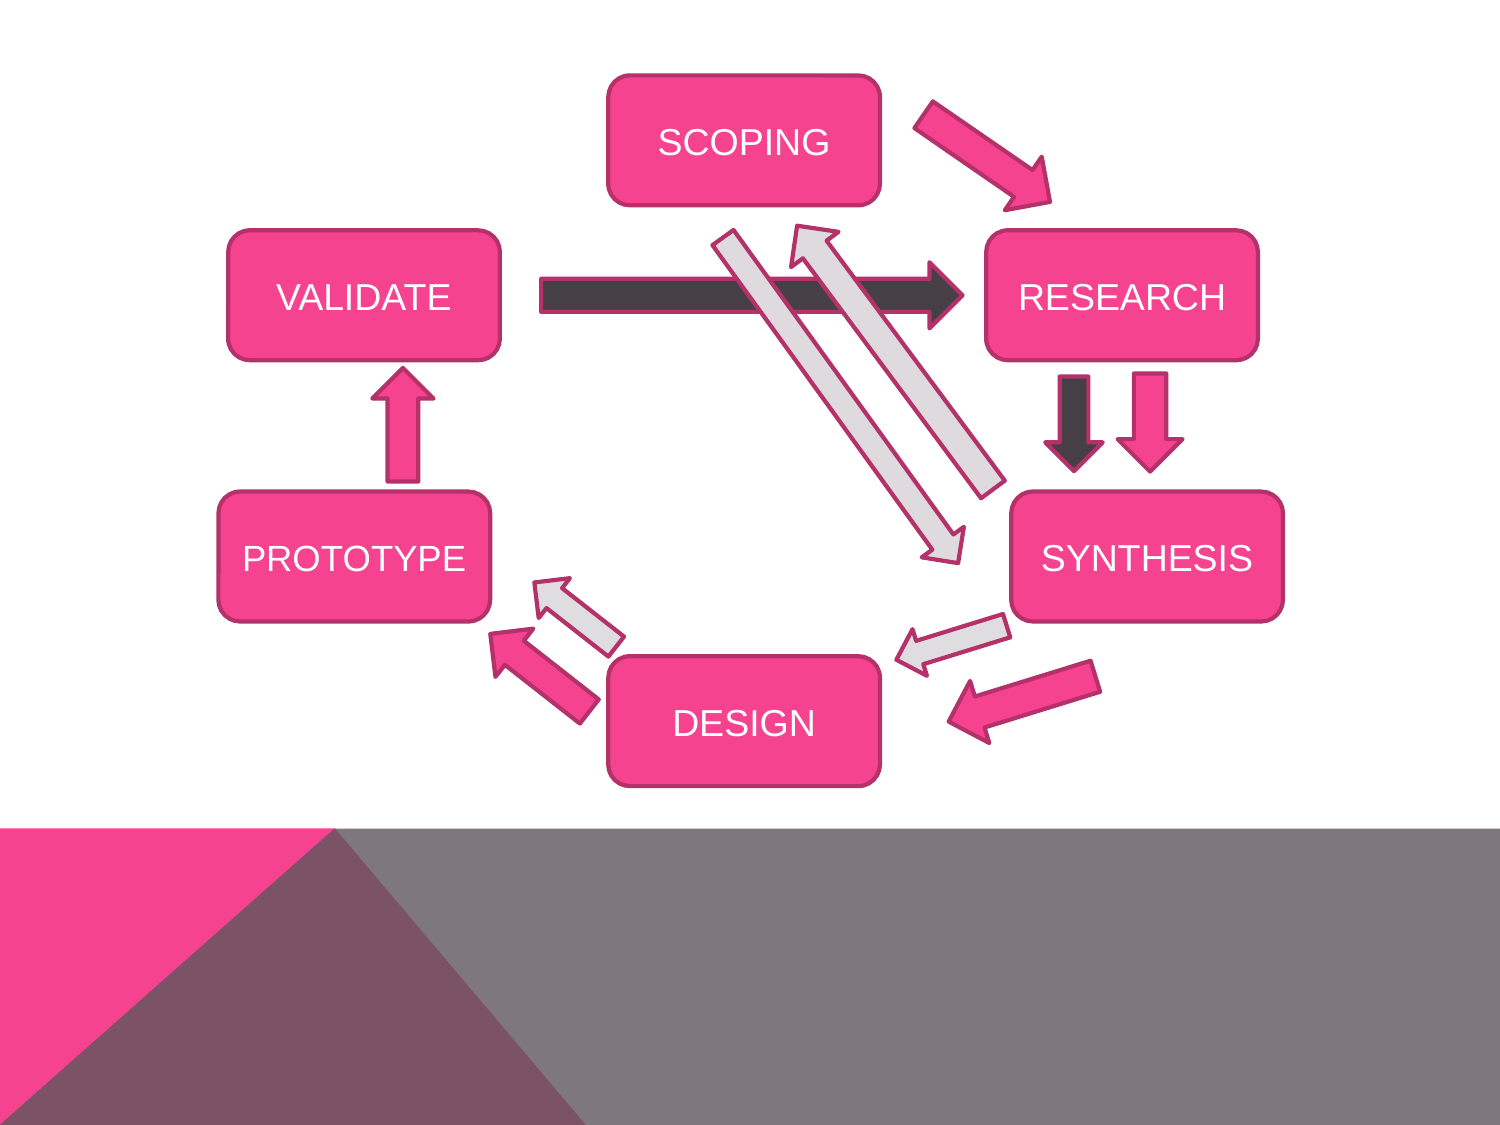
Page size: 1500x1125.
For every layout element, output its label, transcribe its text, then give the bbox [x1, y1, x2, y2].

text_box PROTOTYPE [216, 489, 493, 624]
text_box [370, 365, 436, 484]
text_box [788, 223, 1007, 501]
text_box DESIGN [606, 654, 883, 789]
text_box SCOPING [606, 73, 883, 208]
text_box [857, 260, 965, 331]
text_box [946, 658, 1103, 745]
text_box [1043, 374, 1105, 474]
text_box [912, 99, 1053, 213]
text_box [488, 626, 601, 726]
text_box [539, 276, 758, 314]
text_box [710, 227, 966, 566]
text_box [771, 276, 840, 314]
text_box VALIDATE [226, 228, 502, 363]
text_box [1115, 371, 1185, 474]
text_box RESEARCH [984, 228, 1261, 363]
text_box [894, 611, 1013, 678]
text_box SYNTHESIS [1009, 489, 1286, 624]
text_box [532, 576, 627, 659]
